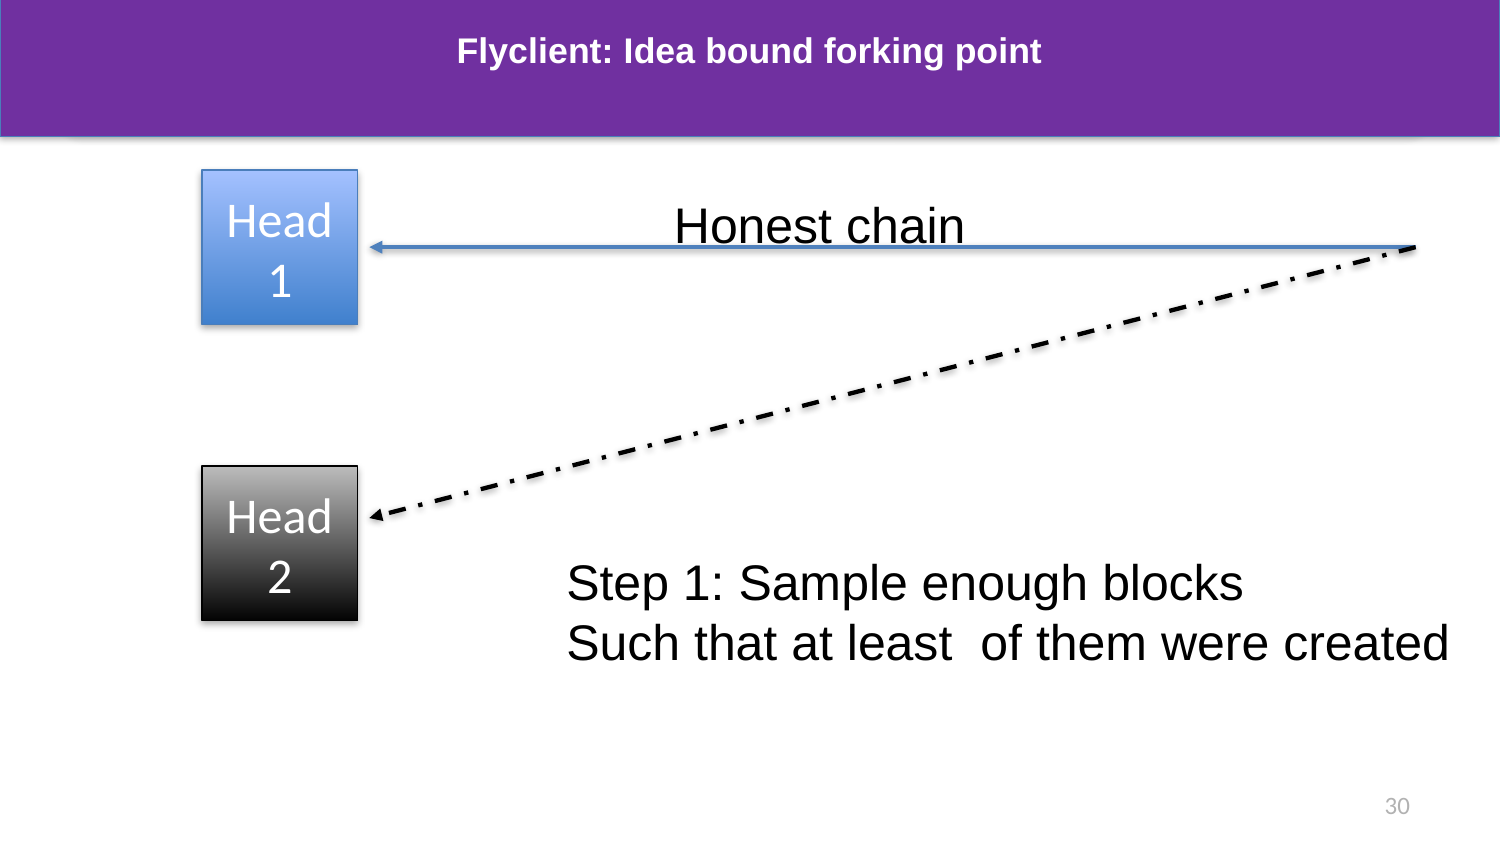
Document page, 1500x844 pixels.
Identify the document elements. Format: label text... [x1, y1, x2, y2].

text_box Honest chain [659, 186, 981, 244]
title Flyclient: Idea bound forking point [75, 20, 1425, 123]
text_box Head 2 [201, 465, 358, 621]
slide_number 30 [1074, 782, 1425, 827]
text_box Head 1 [201, 169, 358, 325]
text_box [369, 246, 1416, 519]
